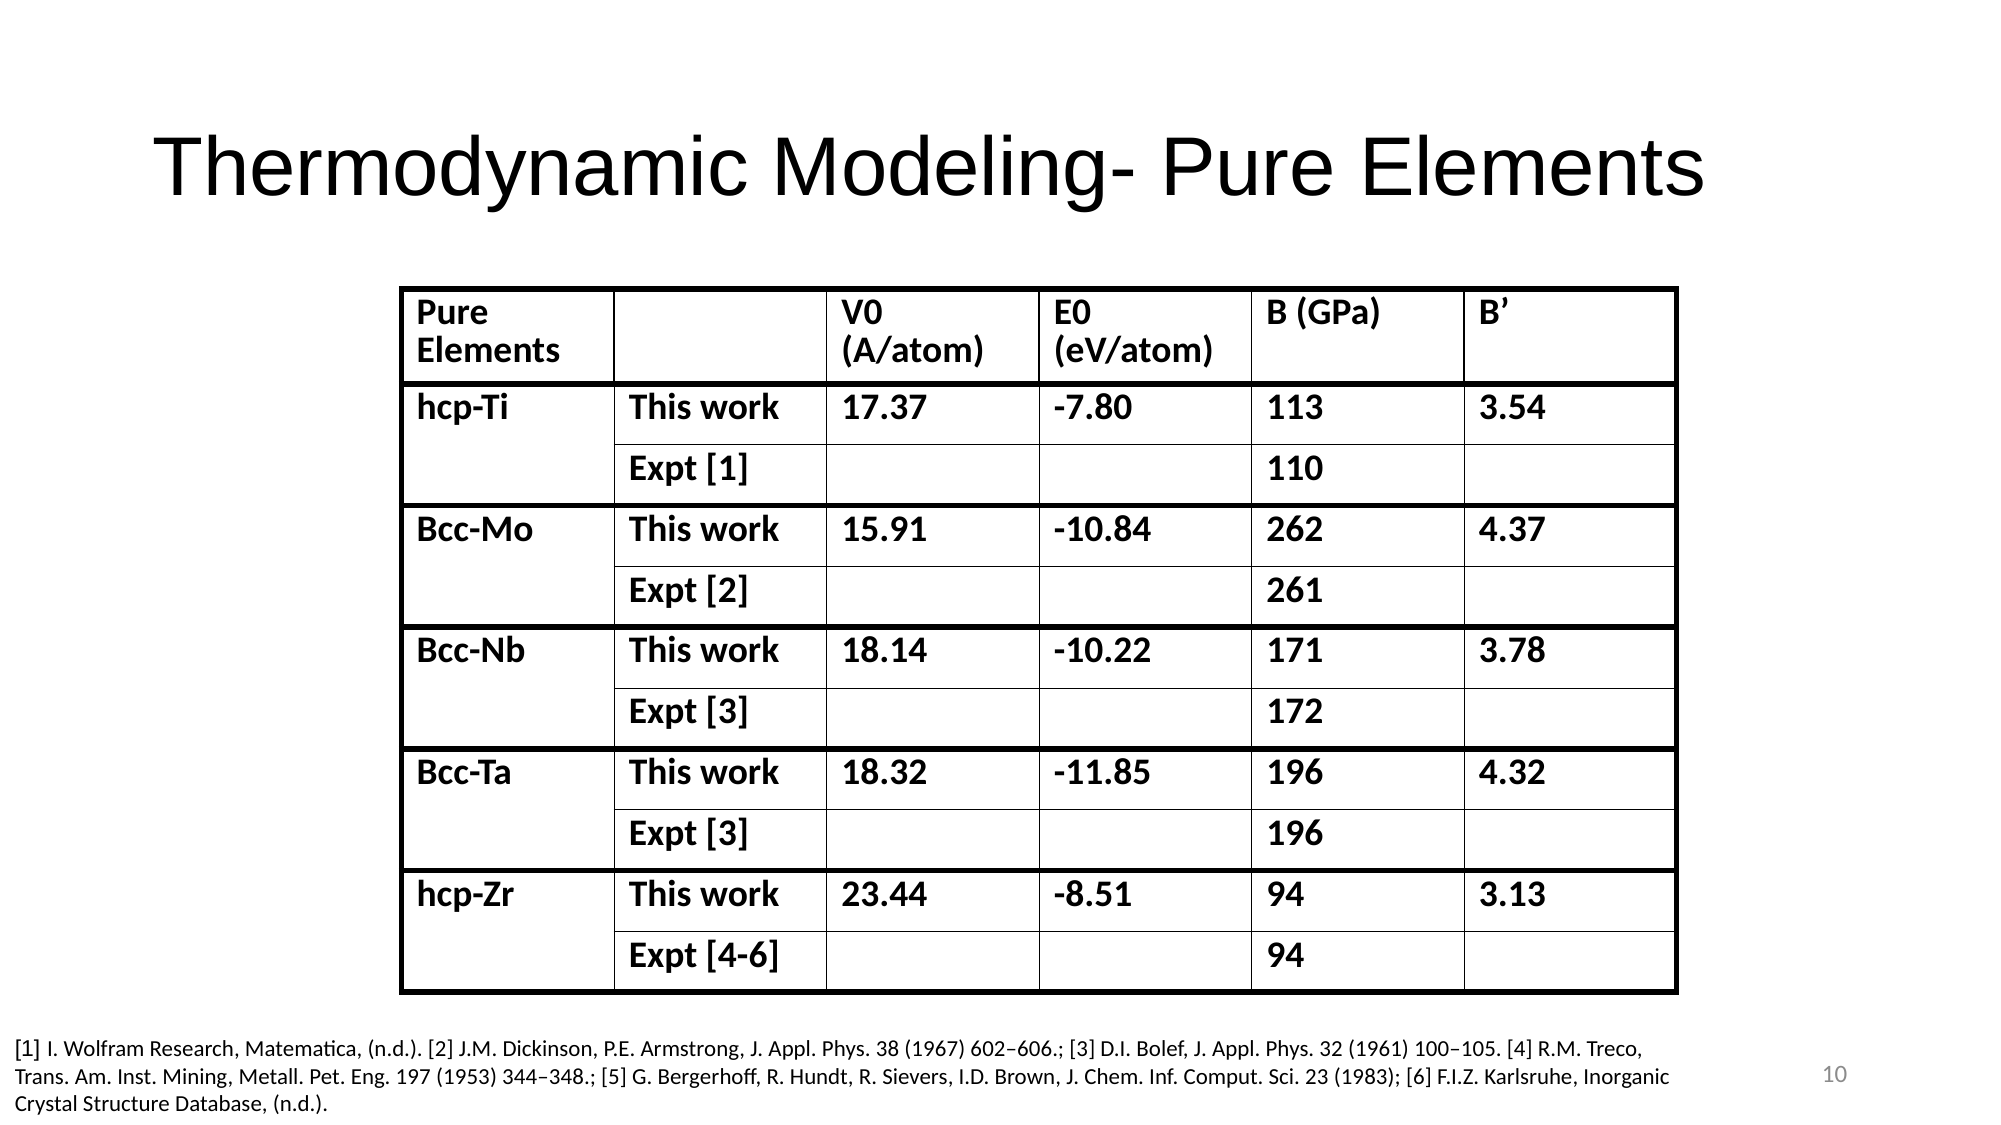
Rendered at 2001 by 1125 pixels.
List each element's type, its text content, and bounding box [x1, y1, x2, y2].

table_cell 23.44 [827, 873, 1039, 931]
table_cell 110 [1252, 445, 1464, 503]
table_cell [1465, 932, 1674, 989]
table_header E0 (eV/atom) [1040, 292, 1251, 381]
table_cell [1040, 810, 1251, 868]
table_cell 196 [1252, 810, 1464, 868]
table_cell Bcc-Mo [404, 508, 614, 624]
table_cell [827, 810, 1039, 868]
table_cell [1465, 567, 1674, 624]
table_cell 171 [1252, 630, 1464, 688]
table_cell 3.54 [1465, 387, 1674, 444]
table_cell This work [615, 873, 826, 931]
table_cell [1040, 932, 1251, 989]
table_cell This work [615, 508, 826, 566]
table_cell -10.22 [1040, 630, 1251, 688]
table_cell 17.37 [827, 387, 1039, 444]
table_cell -10.84 [1040, 508, 1251, 566]
table_cell Expt [3] [615, 689, 826, 746]
table_cell -7.80 [1040, 387, 1251, 444]
table_cell [1040, 445, 1251, 503]
table_cell 196 [1252, 752, 1464, 809]
table_cell [827, 445, 1039, 503]
table_cell This work [615, 630, 826, 688]
table_cell 18.32 [827, 752, 1039, 809]
table_cell 94 [1252, 932, 1464, 989]
table_cell [827, 932, 1039, 989]
table_cell [827, 567, 1039, 624]
table_cell Expt [4-6] [615, 932, 826, 989]
table_cell hcp-Zr [404, 873, 614, 989]
slide_number 10 [1412, 1042, 1863, 1103]
table_cell Bcc-Nb [404, 630, 614, 746]
table_cell [1040, 567, 1251, 624]
table_cell 3.13 [1465, 873, 1674, 931]
table_cell 261 [1252, 567, 1464, 624]
table_cell -11.85 [1040, 752, 1251, 809]
table_cell 18.14 [827, 630, 1039, 688]
table_cell 4.37 [1465, 508, 1674, 566]
table_cell 113 [1252, 387, 1464, 444]
table_cell hcp-Ti [404, 387, 614, 503]
table_cell Expt [2] [615, 567, 826, 624]
table_header [615, 292, 826, 381]
table_cell [1465, 810, 1674, 868]
title Thermodynamic Modeling- Pure Elements [137, 59, 1863, 278]
table_cell 262 [1252, 508, 1464, 566]
table_cell 15.91 [827, 508, 1039, 566]
table_cell 172 [1252, 689, 1464, 746]
table_header B’ [1465, 292, 1674, 381]
table_cell [1465, 689, 1674, 746]
table_header V0 (A/atom) [827, 292, 1038, 381]
table_cell This work [615, 752, 826, 809]
text_box [1] I. Wolfram Research, Matematica, (n.d.). [2] J.M. Dickinson, P.E. Armstrong, J. Appl. Phys. 38 (1967) 602–606.; [3] D.I. Bolef, J. Appl. Phys. 32 (1961) 100–105. [4] R.M. Treco, Trans. Am. Inst. Mining, Metall. Pet. Eng. 197 (1953) 344–348.; [5] G. Bergerhoff, R. Hundt, R. Sievers, I.D. Brown, J. Chem. Inf. Comput. Sci. 23 (1983); [6] F.I.Z. Karlsruhe, Inorganic Crystal Structure Database, (n.d.). [0, 1026, 1701, 1124]
table_cell [827, 689, 1039, 746]
table_cell 3.78 [1465, 630, 1674, 688]
table_cell 94 [1252, 873, 1464, 931]
table_cell This work [615, 387, 826, 444]
table_cell Bcc-Ta [404, 752, 614, 868]
table_cell [1465, 445, 1674, 503]
table_header Pure Elements [404, 292, 613, 381]
table_cell -8.51 [1040, 873, 1251, 931]
table_cell 4.32 [1465, 752, 1674, 809]
table_cell Expt [1] [615, 445, 826, 503]
table_header B (GPa) [1252, 292, 1463, 381]
table_cell Expt [3] [615, 810, 826, 868]
table_cell [1040, 689, 1251, 746]
